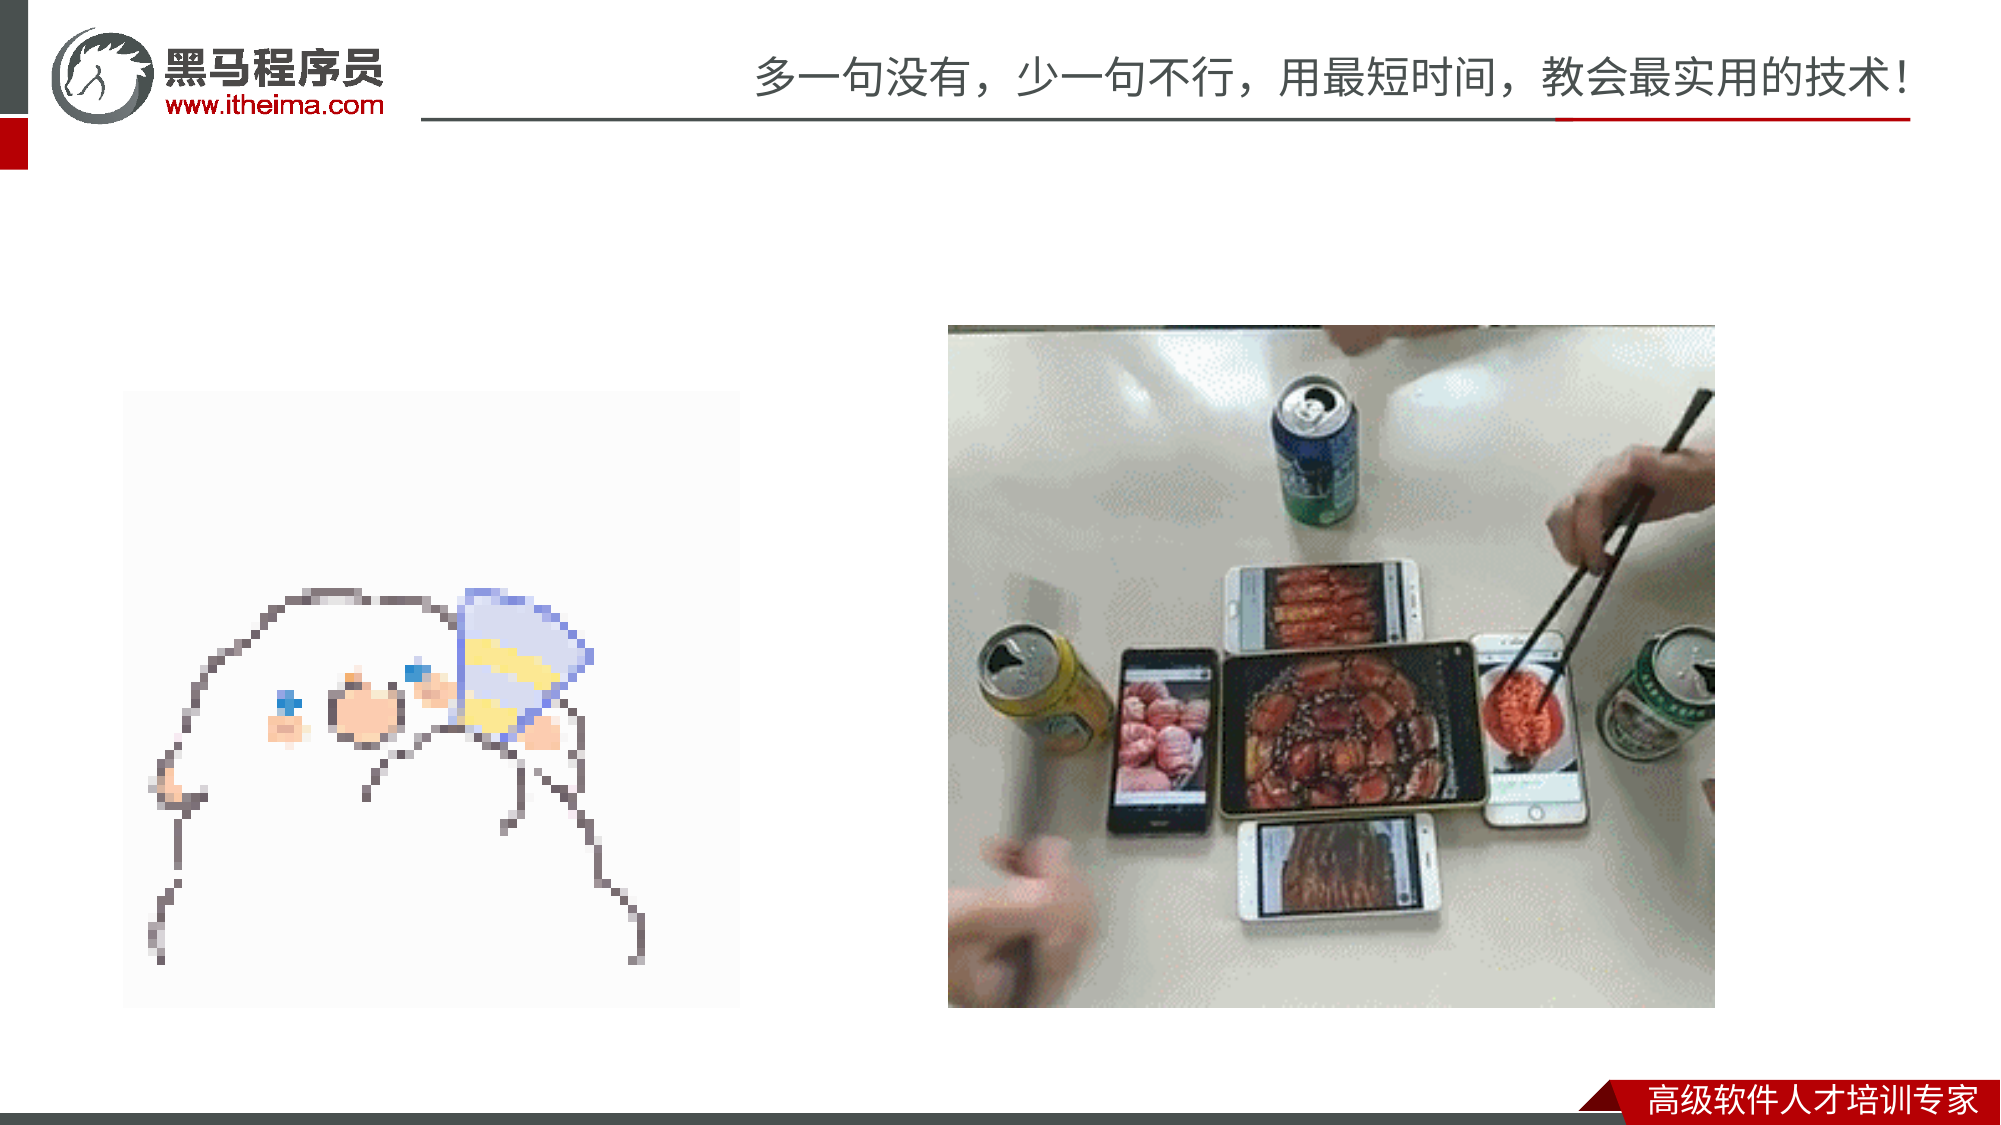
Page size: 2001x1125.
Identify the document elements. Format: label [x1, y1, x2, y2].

picture [123, 390, 741, 1008]
picture [948, 325, 1715, 1008]
picture [50, 26, 384, 125]
